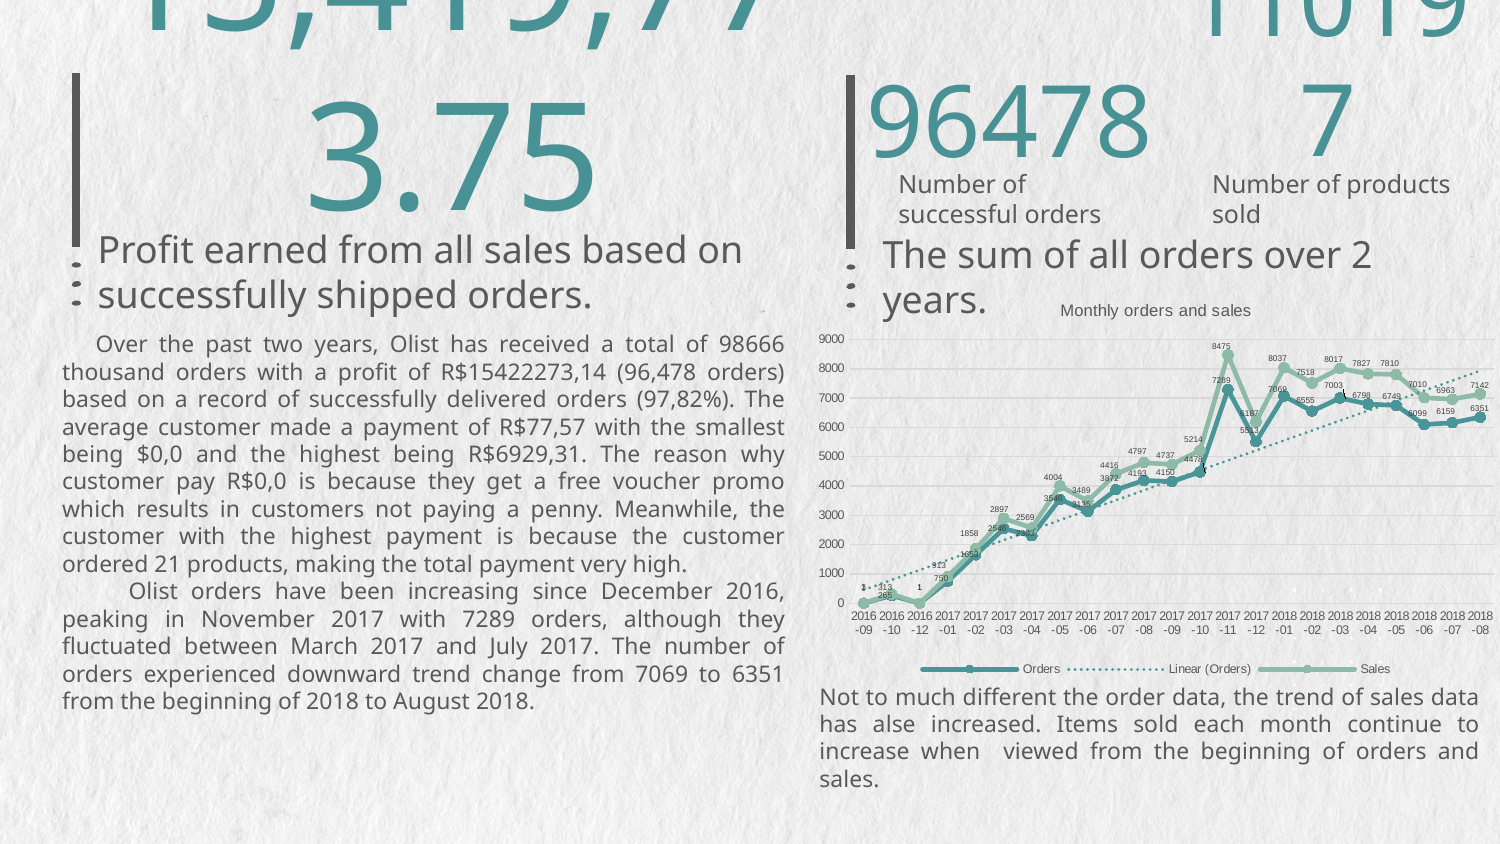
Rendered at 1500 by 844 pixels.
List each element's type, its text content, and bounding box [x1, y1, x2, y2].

text_box The sum of all orders over 2 years. [867, 216, 1500, 277]
picture [858, 192, 1500, 279]
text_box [1292, 691, 1383, 711]
text_box Number of products sold [1197, 153, 1500, 213]
chart [804, 279, 1500, 683]
picture [0, 0, 1500, 844]
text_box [71, 72, 83, 306]
text_box Not to much different the order data, the trend of sales data has alse increased. Items sold each month continue to increase when viewed from the beginning of orders and sales. [804, 690, 1495, 800]
text_box Over the past two years, Olist has received a total of 98666 thousand orders with a profit of R$15422273,14 (96,478 orders) based on a record of successfully delivered orders (97,82%). The average customer made a payment of R$77,57 with the smallest being $0,0 and the highest being R$6929,31. The reason why customer pay R$0,0 is because they get a free voucher promo which results in customers not paying a penny. Meanwhile, the customer with the highest payment is because the customer ordered 21 products, making the total payment very high. Olist orders have been increasing since December 2016, peaking in November 2017 with 7289 orders, although they fluctuated between March 2017 and July 2017. The number of orders experienced downward trend change from 7069 to 6351 from the beginning of 2018 to August 2018. [47, 322, 801, 749]
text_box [845, 74, 858, 277]
title 15,419,773.75 [68, 40, 838, 256]
text_box 110197 [1156, 38, 1500, 192]
list Profit earned from all sales based on successfully shipped orders. [82, 256, 789, 317]
text_box Number of successful orders [883, 153, 1140, 213]
text_box 96478 [844, 38, 1176, 193]
